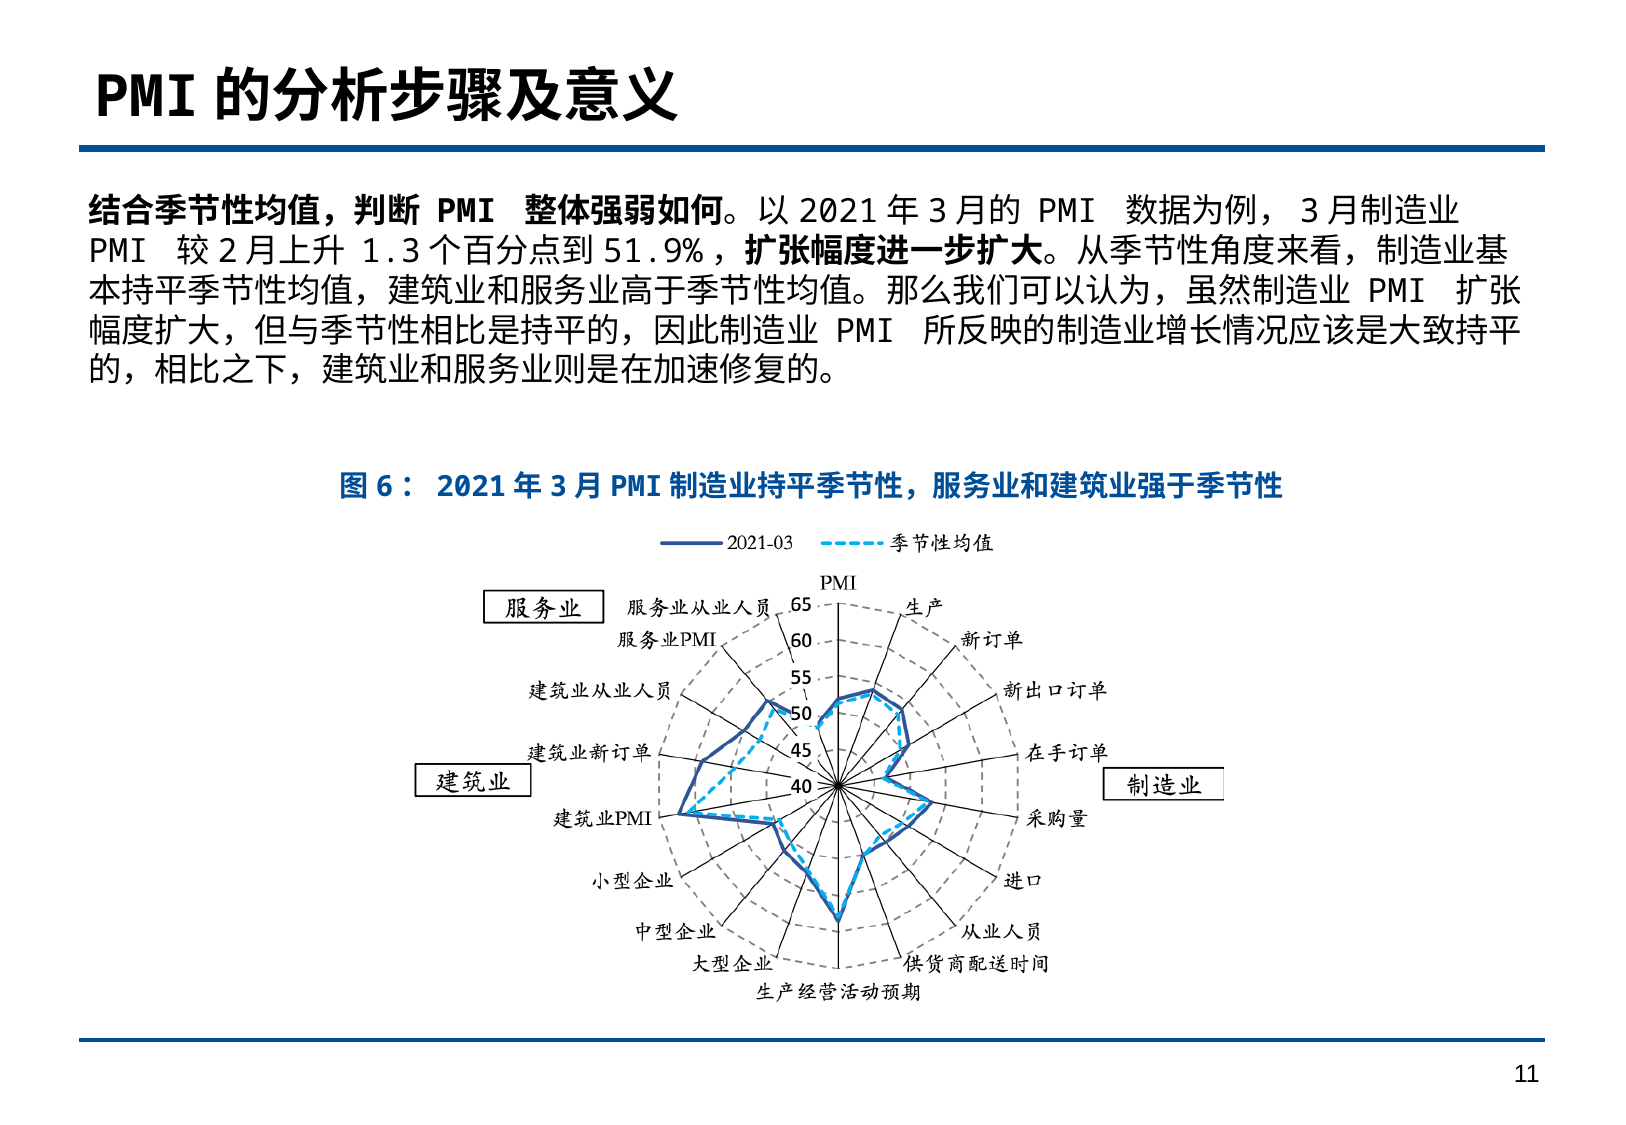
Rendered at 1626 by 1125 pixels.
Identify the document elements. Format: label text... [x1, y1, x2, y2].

title PMI的分析步骤及意义 [79, 45, 1545, 141]
list 结合季节性均值，判断 PMI 整体强弱如何。以2021年3月的 PMI 数据为例，3月制造业 PMI 较2月上升 1.3个百分点到51.9%，扩张幅度进一步扩大。从季节性角度来看，制造业基本持平季节性均值，建筑业和服务业高于季节性均值。那么我们可以认为，虽然制造业 PMI 扩张幅度扩大，但与季节性相比是持平的，因此制造业 PMI 所反映的制造业增长情况应该是大致持平的，相比之下，建筑业和服务业则是在加速修复的。 [79, 177, 1545, 426]
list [394, 519, 1230, 1025]
list 图6：2021年3月PMI制造业持平季节性，服务业和建筑业强于季节性 [79, 460, 1545, 508]
